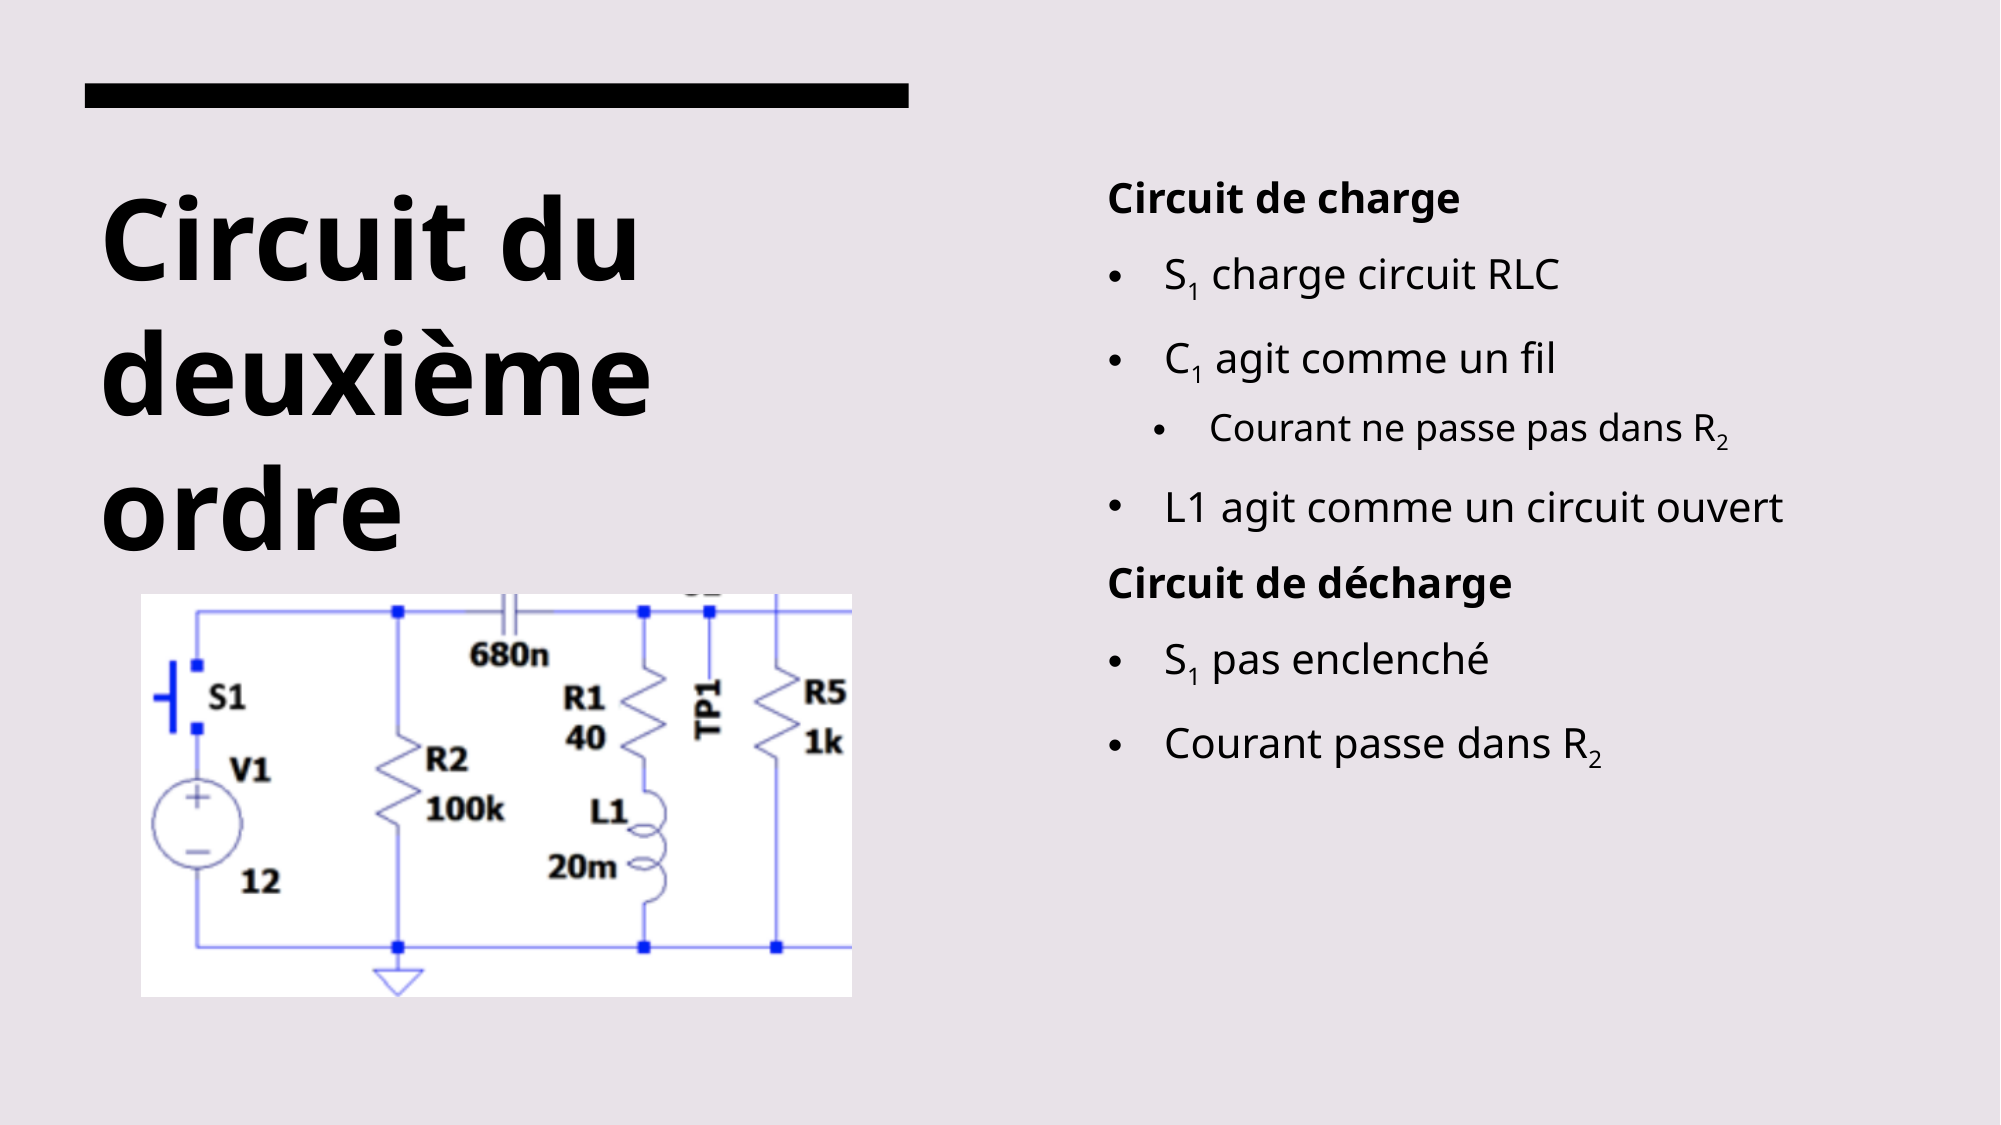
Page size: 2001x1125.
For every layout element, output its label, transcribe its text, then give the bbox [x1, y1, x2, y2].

title Circuit du deuxième ordre [84, 160, 909, 960]
list Circuit de charge S1 charge circuit RLC C1 agit comme un fil Courant ne passe pas dans R2 L1 agit comme un circuit ouvert Circuit de décharge S1 pas enclenché Courant passe dans R2 [1092, 158, 1917, 958]
picture [140, 593, 853, 998]
